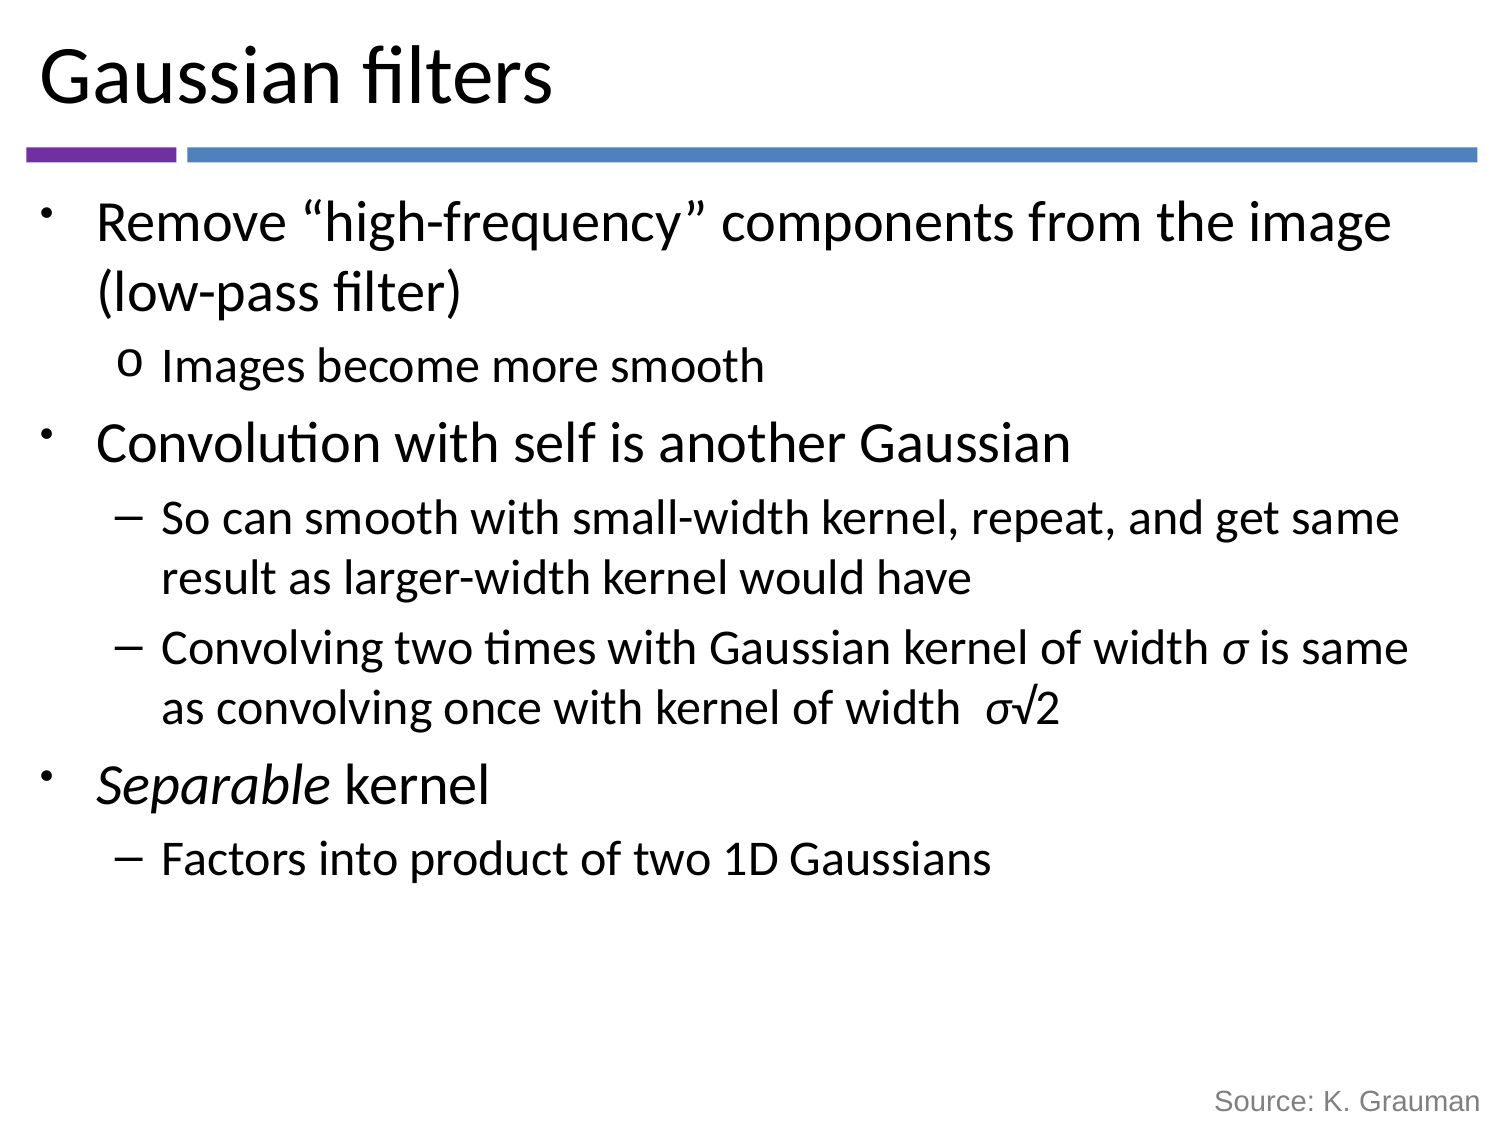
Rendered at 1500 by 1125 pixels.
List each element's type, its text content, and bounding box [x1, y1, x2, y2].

title Gaussian filters [24, 2, 1475, 138]
text_box Source: K. Grauman [1199, 1074, 1496, 1125]
list Remove “high-frequency” components from the image (low-pass filter) Images become more smooth Convolution with self is another Gaussian So can smooth with small-width kernel, repeat, and get same result as larger-width kernel would have Convolving two times with Gaussian kernel of width σ is same as convolving once with kernel of width σ√2 Separable kernel Factors into product of two 1D Gaussians [24, 175, 1475, 1080]
